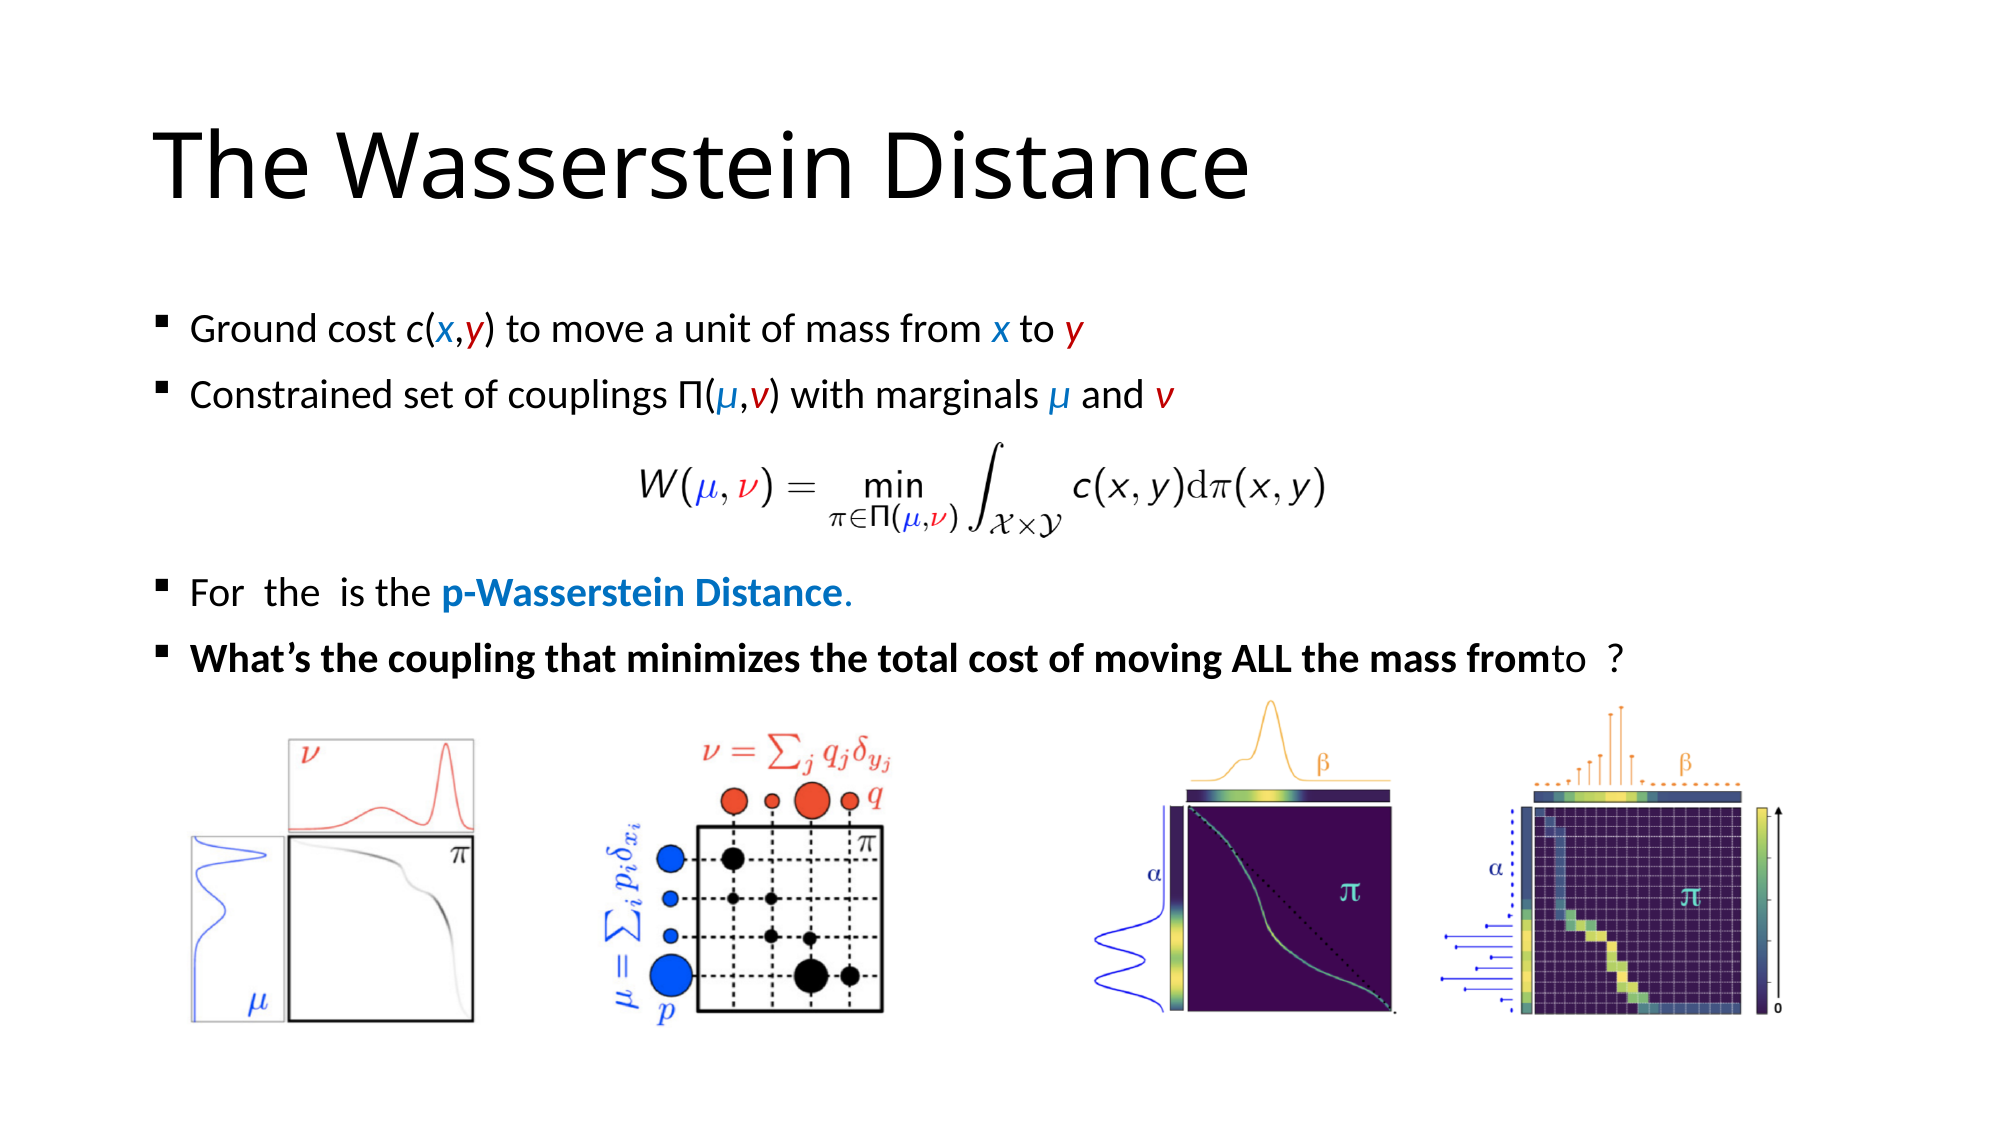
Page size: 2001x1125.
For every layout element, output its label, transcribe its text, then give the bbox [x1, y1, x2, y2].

picture [1067, 686, 1805, 1032]
picture [621, 417, 1337, 572]
title The Wasserstein Distance [137, 59, 1863, 278]
picture [137, 681, 947, 1068]
